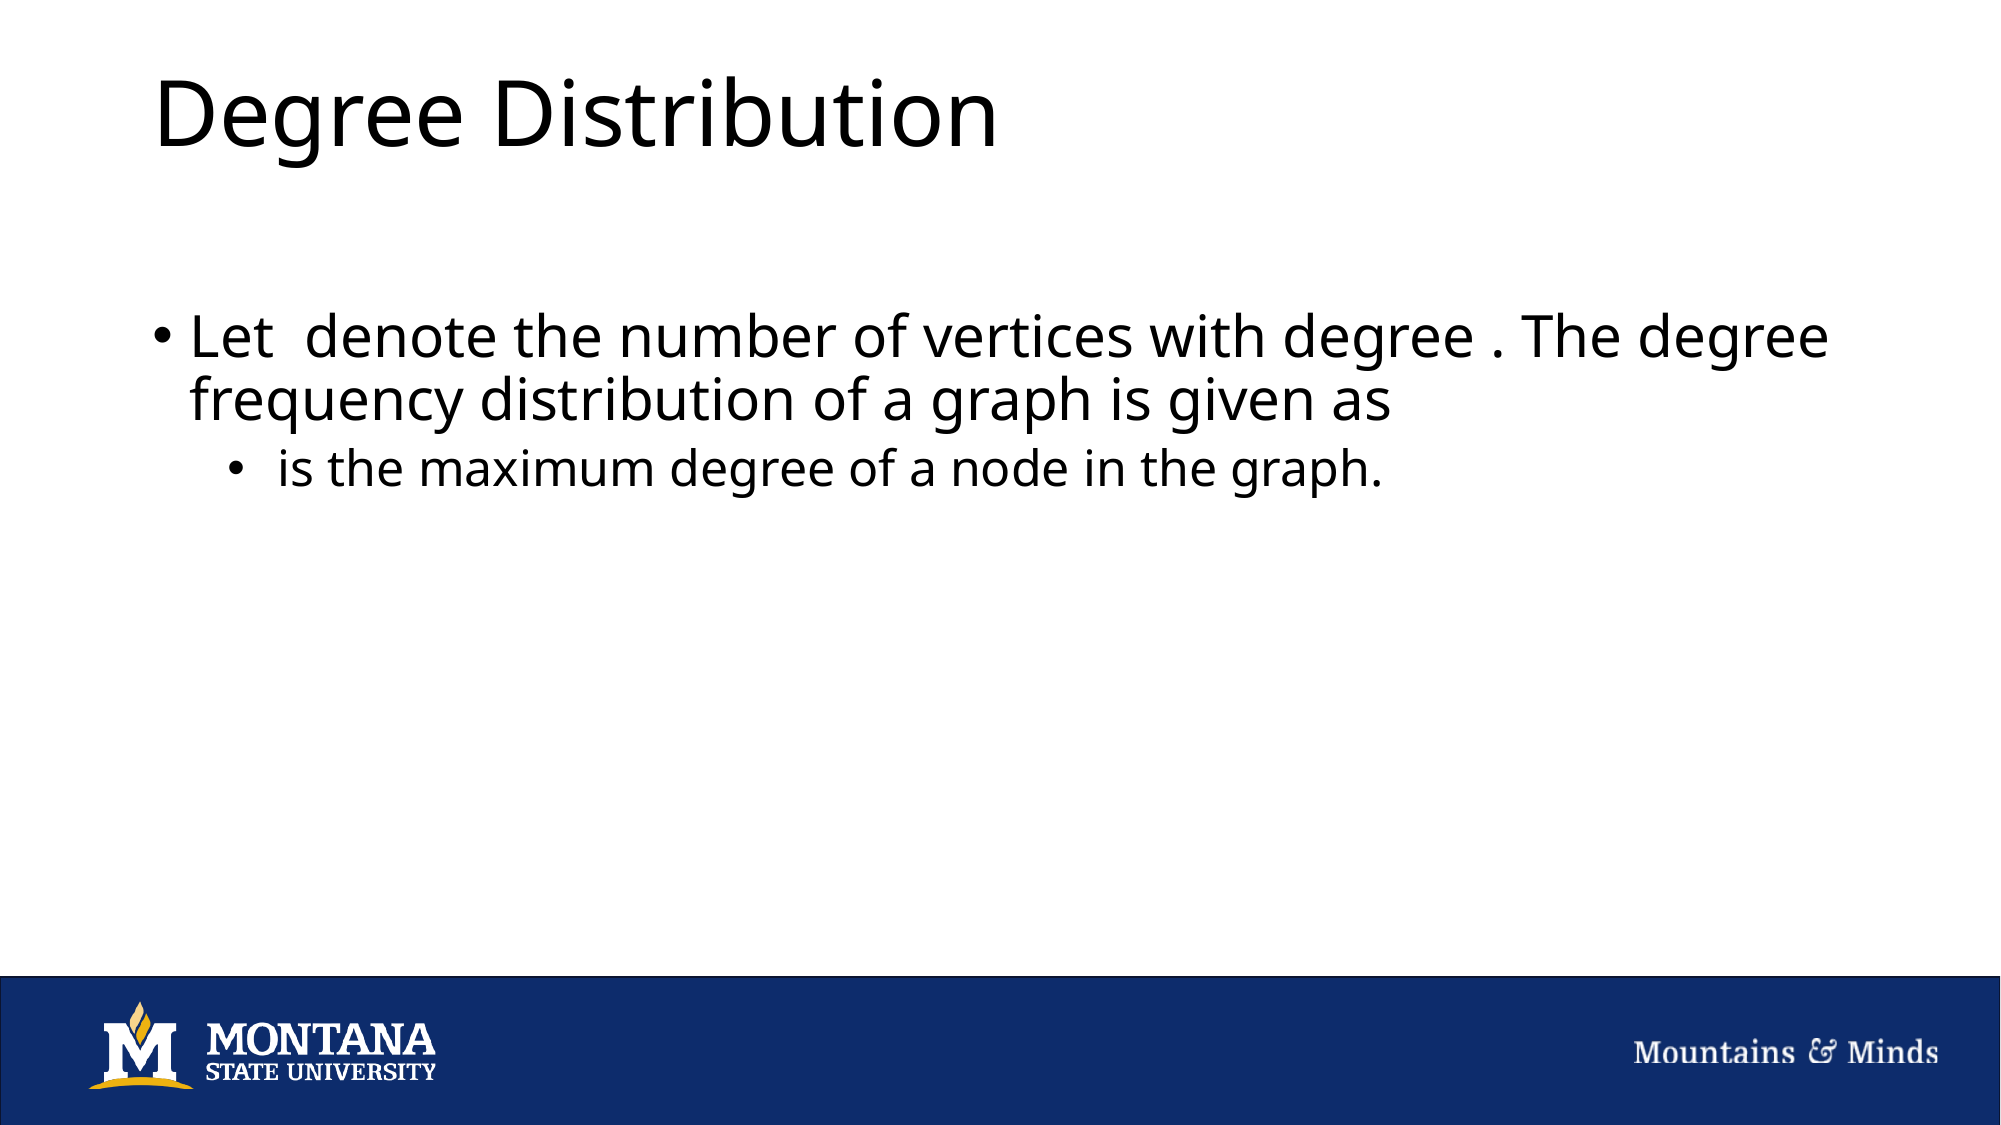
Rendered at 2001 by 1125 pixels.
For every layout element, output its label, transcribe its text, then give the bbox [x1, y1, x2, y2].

title Degree Distribution [137, 59, 1863, 278]
